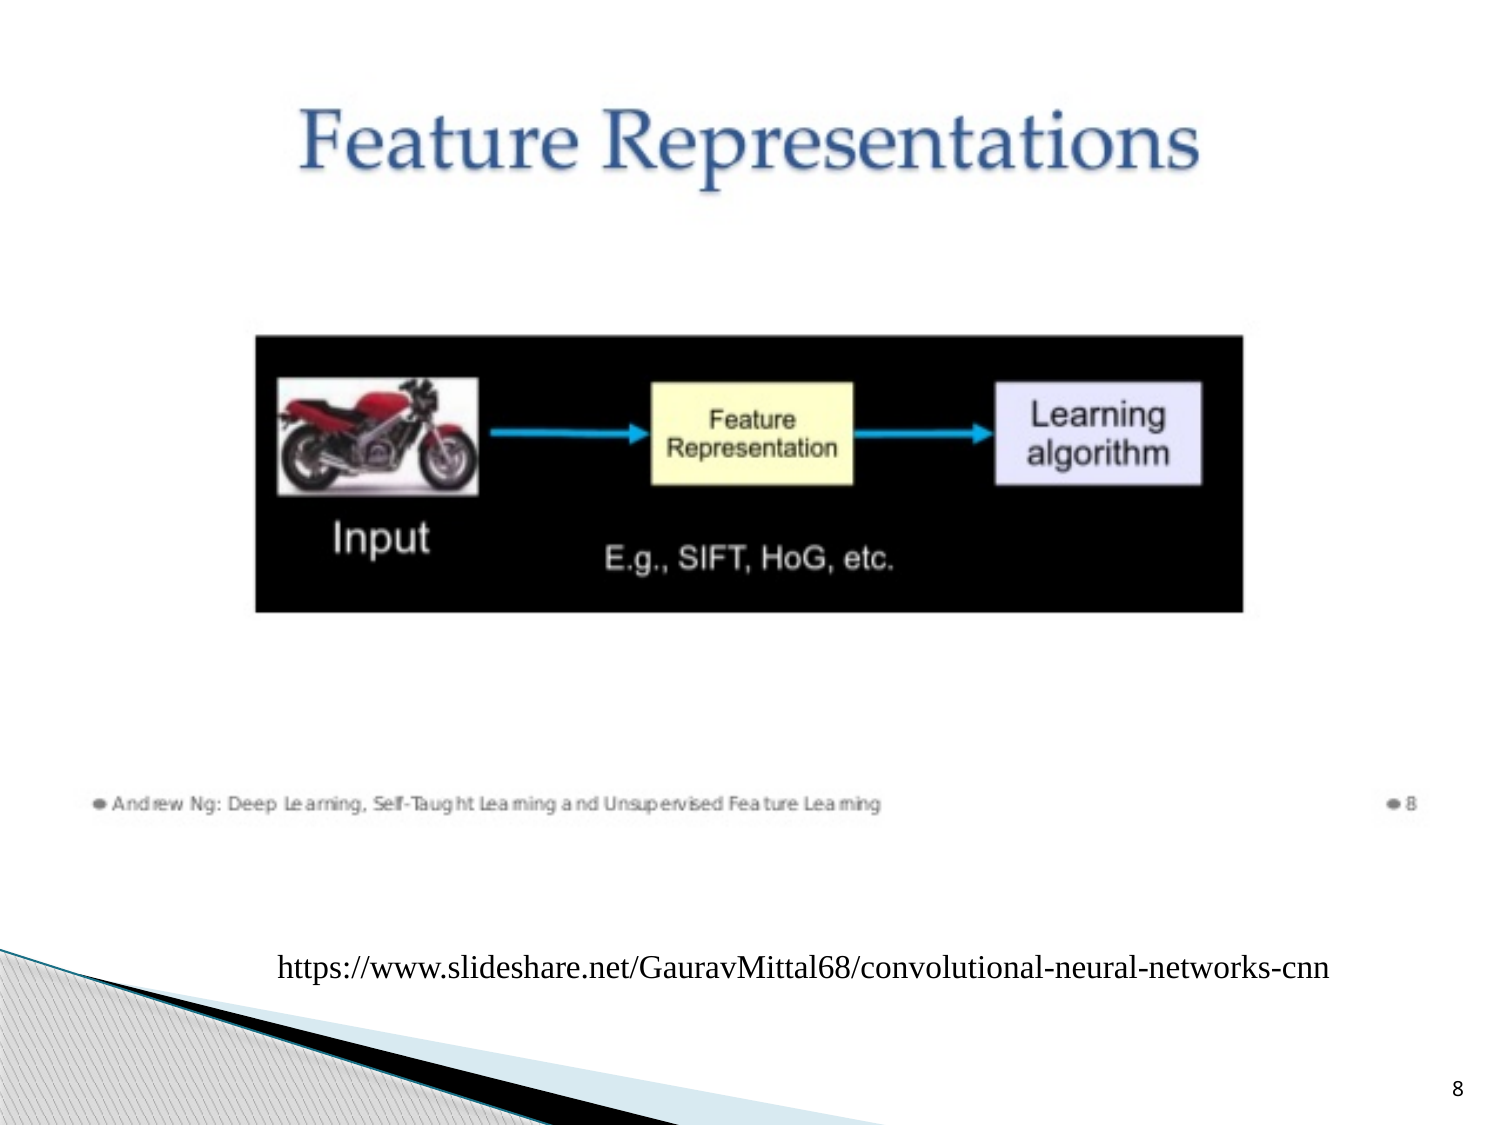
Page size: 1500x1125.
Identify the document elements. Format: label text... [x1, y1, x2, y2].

text_box https://www.slideshare.net/GauravMittal68/convolutional-neural-networks-cnn [262, 937, 1463, 993]
slide_number 8 [1418, 1051, 1479, 1112]
picture [0, 0, 1500, 845]
